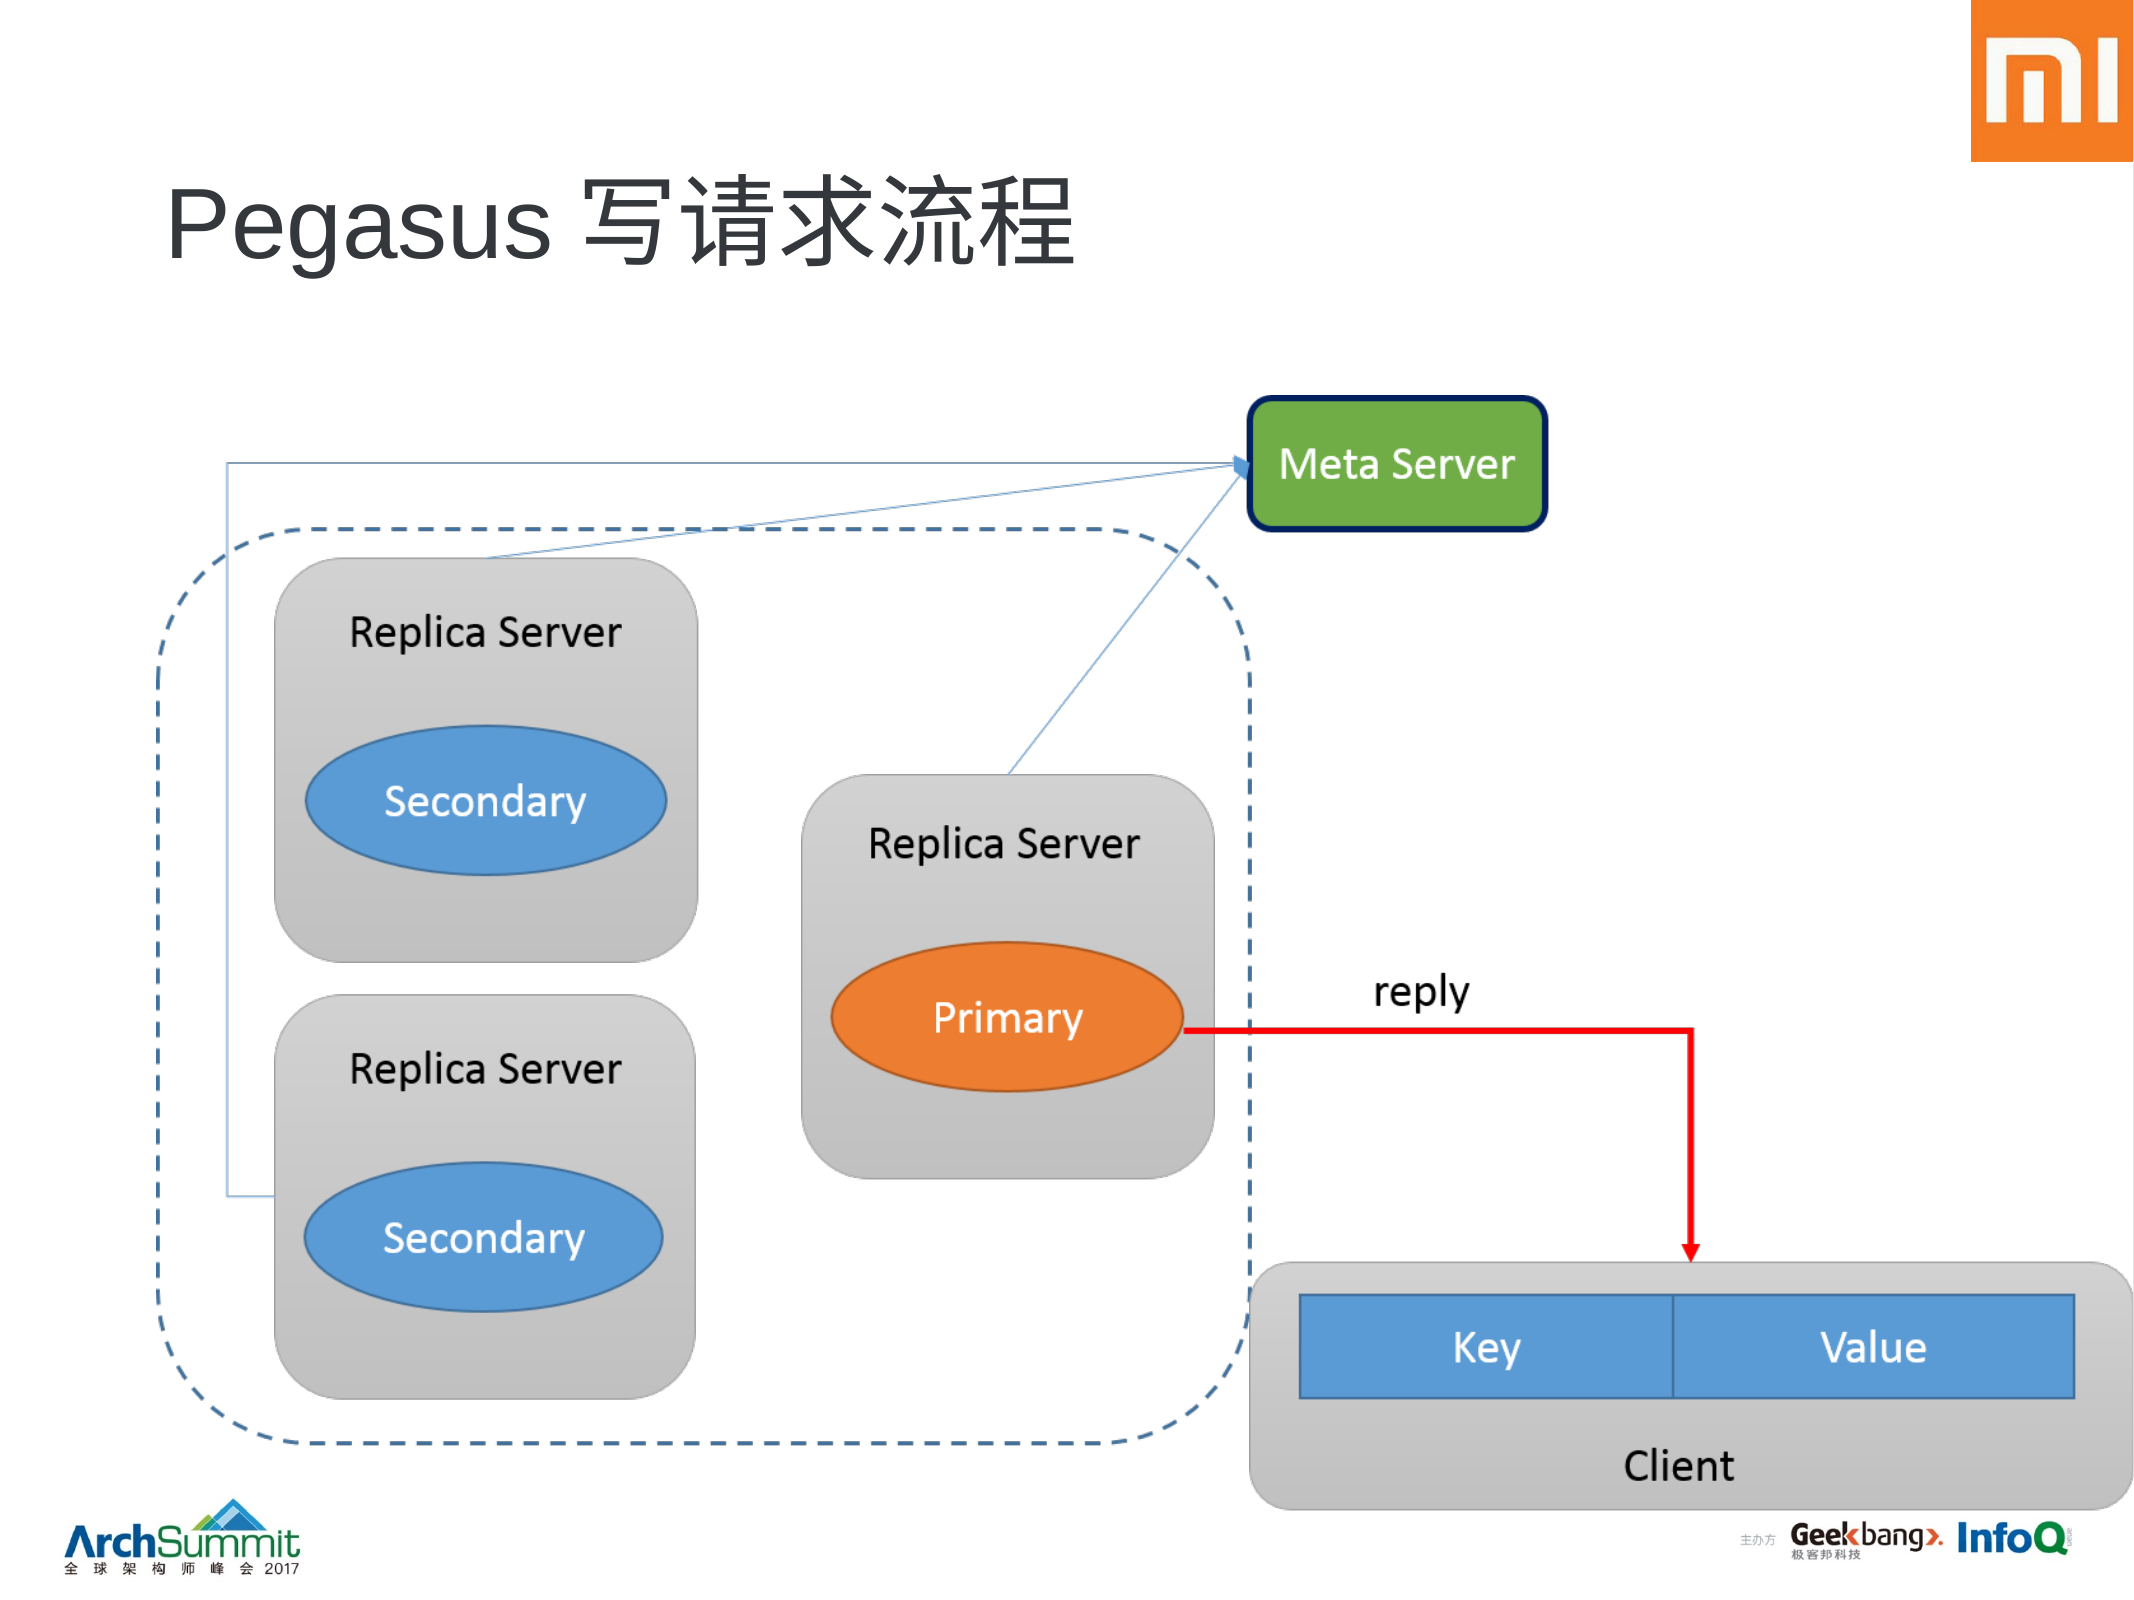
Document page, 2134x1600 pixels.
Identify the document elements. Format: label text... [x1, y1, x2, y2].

picture [0, 0, 2134, 1600]
title Pegasus写请求流程 [155, 41, 1978, 395]
